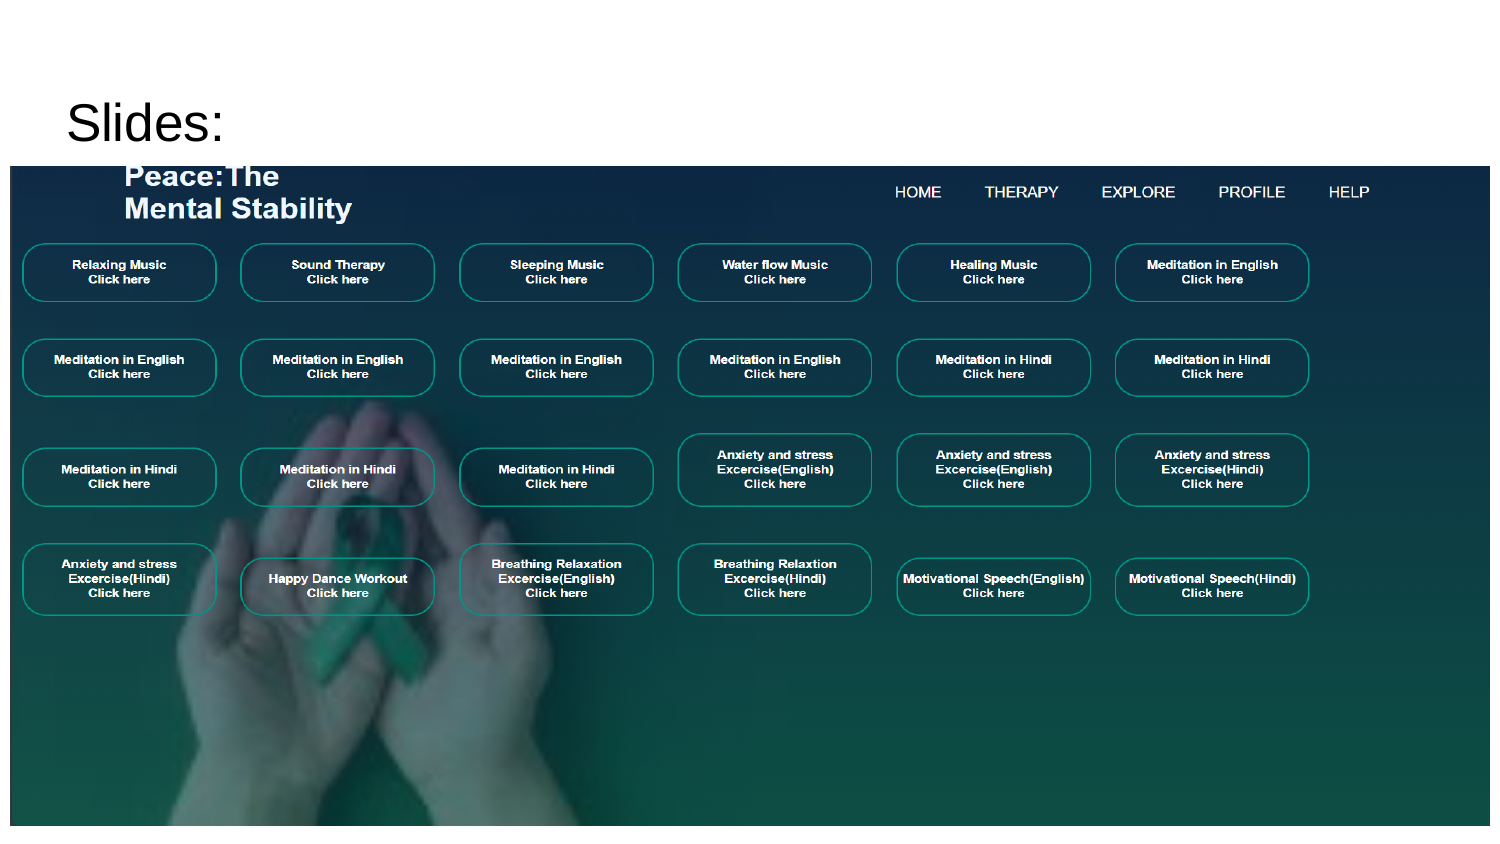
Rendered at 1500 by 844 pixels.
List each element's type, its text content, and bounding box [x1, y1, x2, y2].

picture [9, 166, 1490, 826]
title Slides: [51, 72, 1449, 165]
